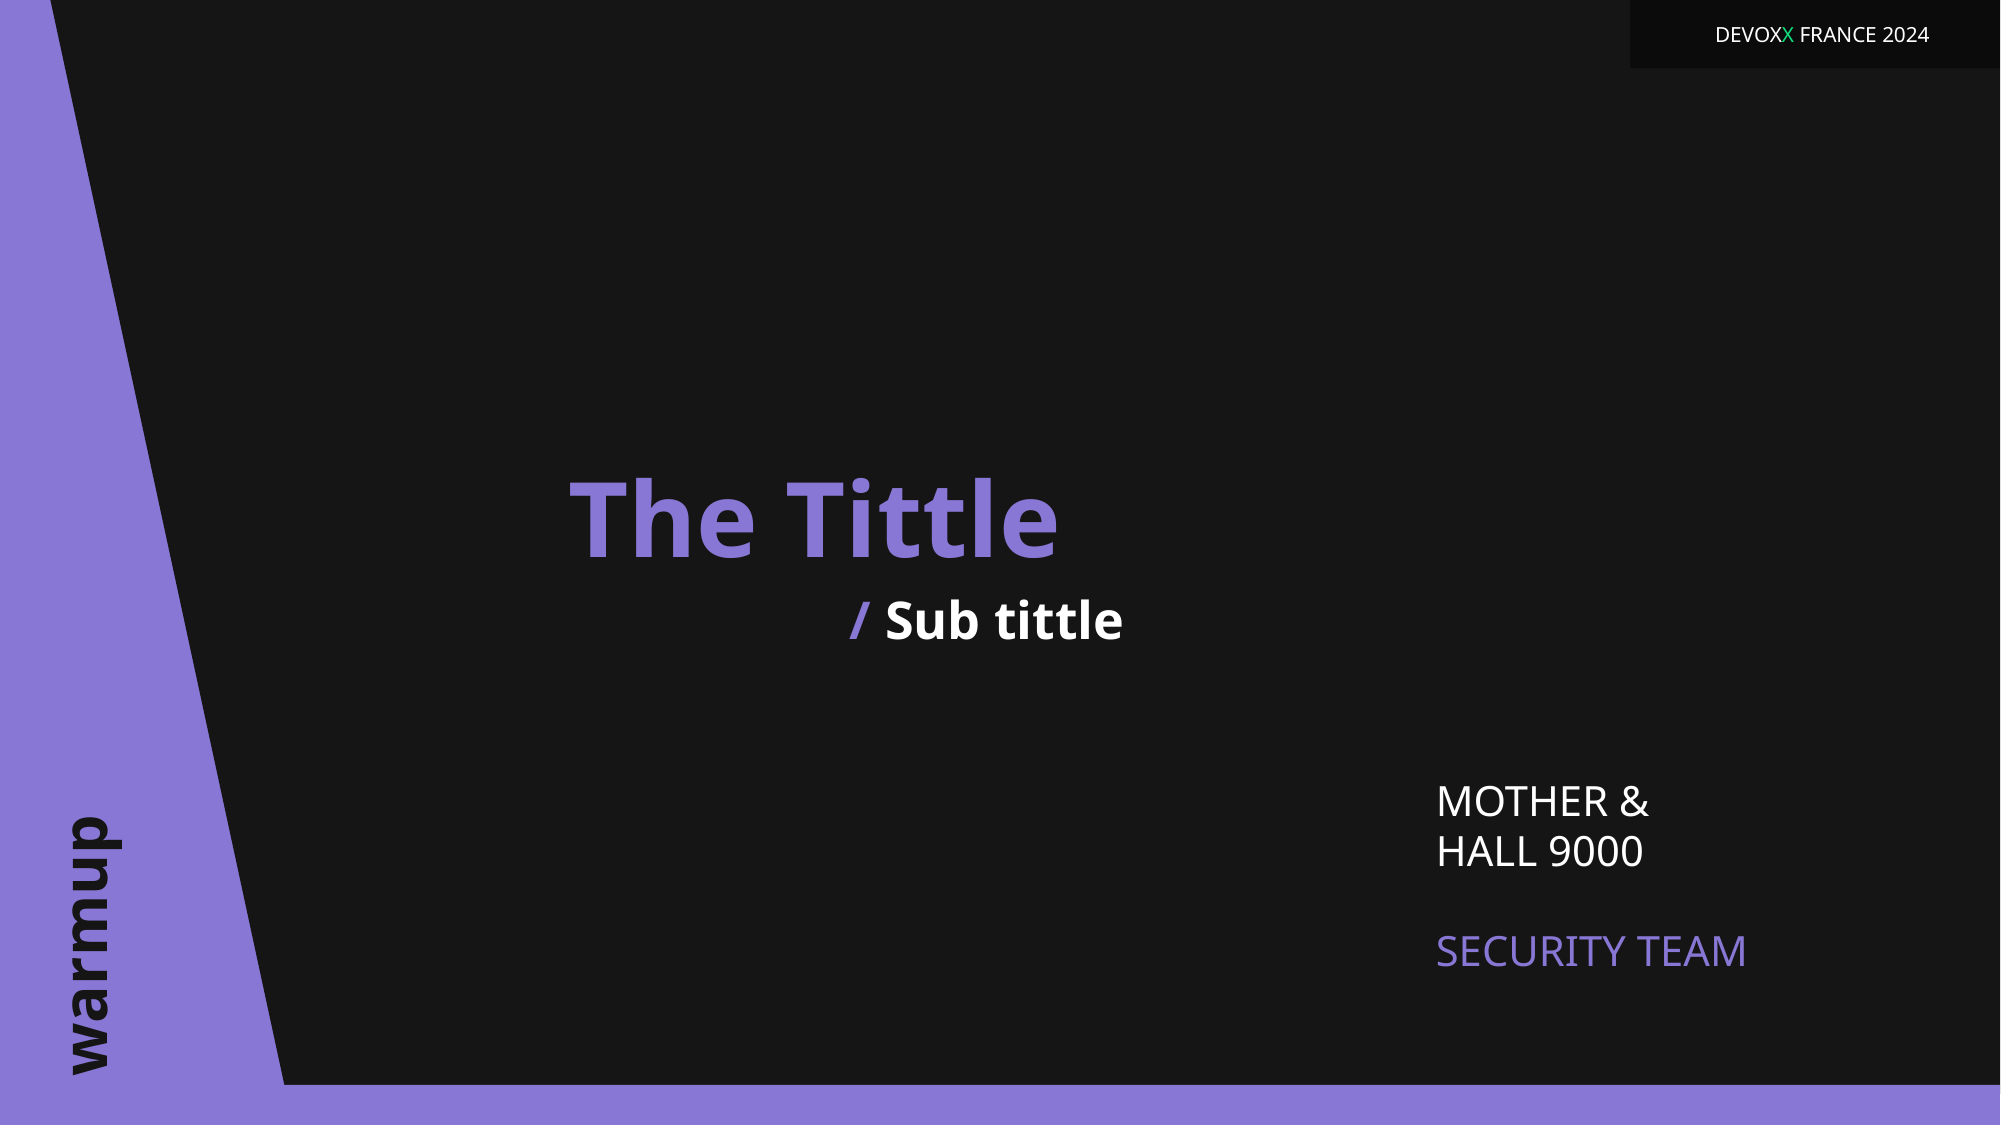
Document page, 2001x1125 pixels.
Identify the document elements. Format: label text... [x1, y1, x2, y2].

text_box The Tittle [553, 446, 1077, 586]
text_box / Sub tittle [834, 580, 1139, 658]
text_box MOTHER & HALL 9000 SECURITY TEAM [1421, 716, 1763, 1082]
text_box warmup [37, 455, 128, 1092]
text_box DEVOXX FRANCE 2024 [1638, 14, 2000, 55]
text_box [1629, 0, 2000, 69]
